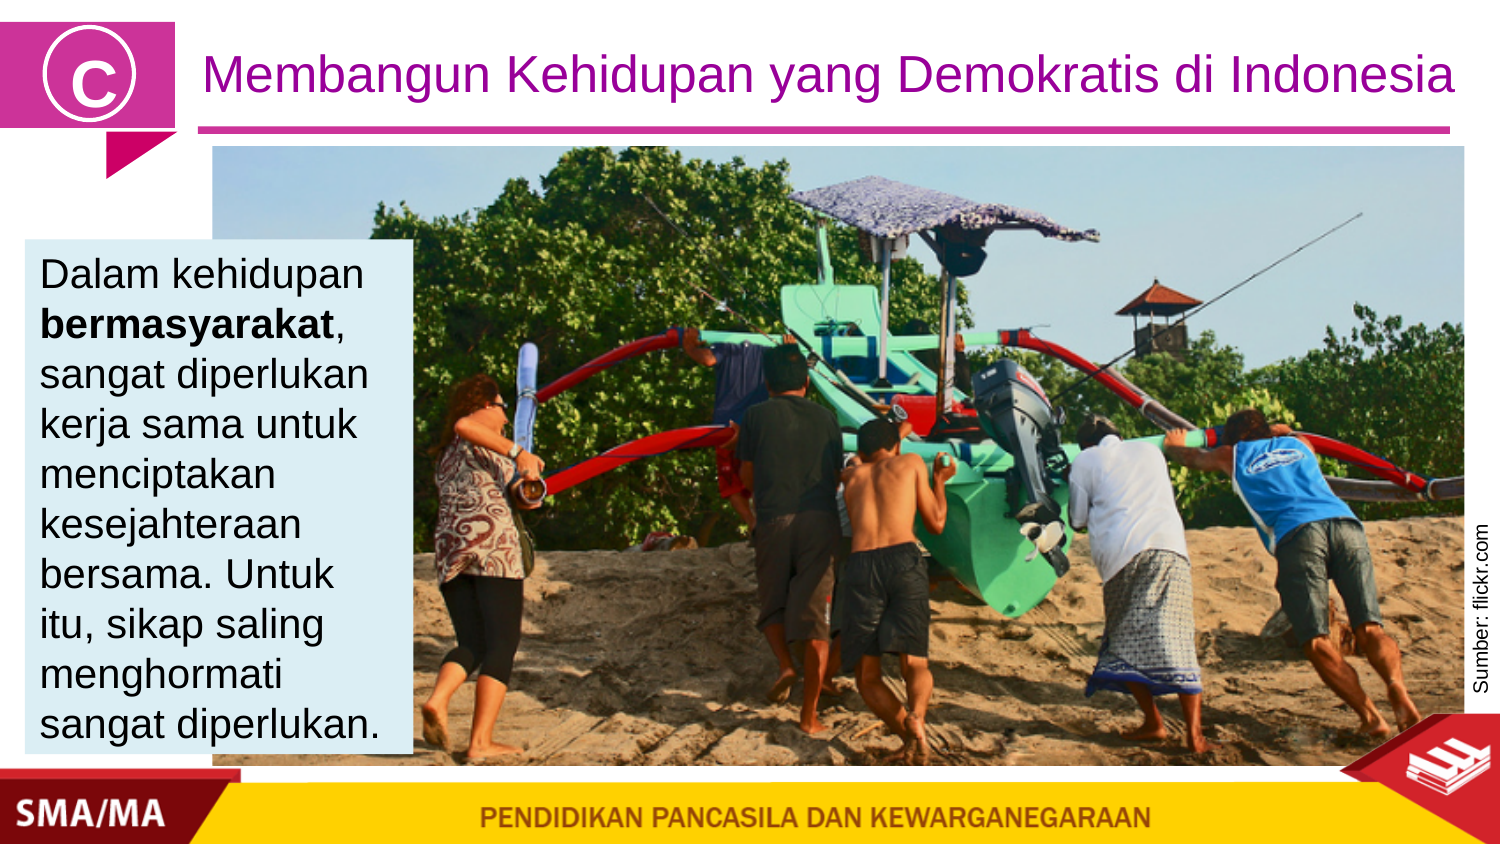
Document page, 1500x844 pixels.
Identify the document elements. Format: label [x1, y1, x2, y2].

text_box [0, 21, 1489, 180]
text_box [24, 146, 1500, 708]
picture [0, 708, 1500, 844]
